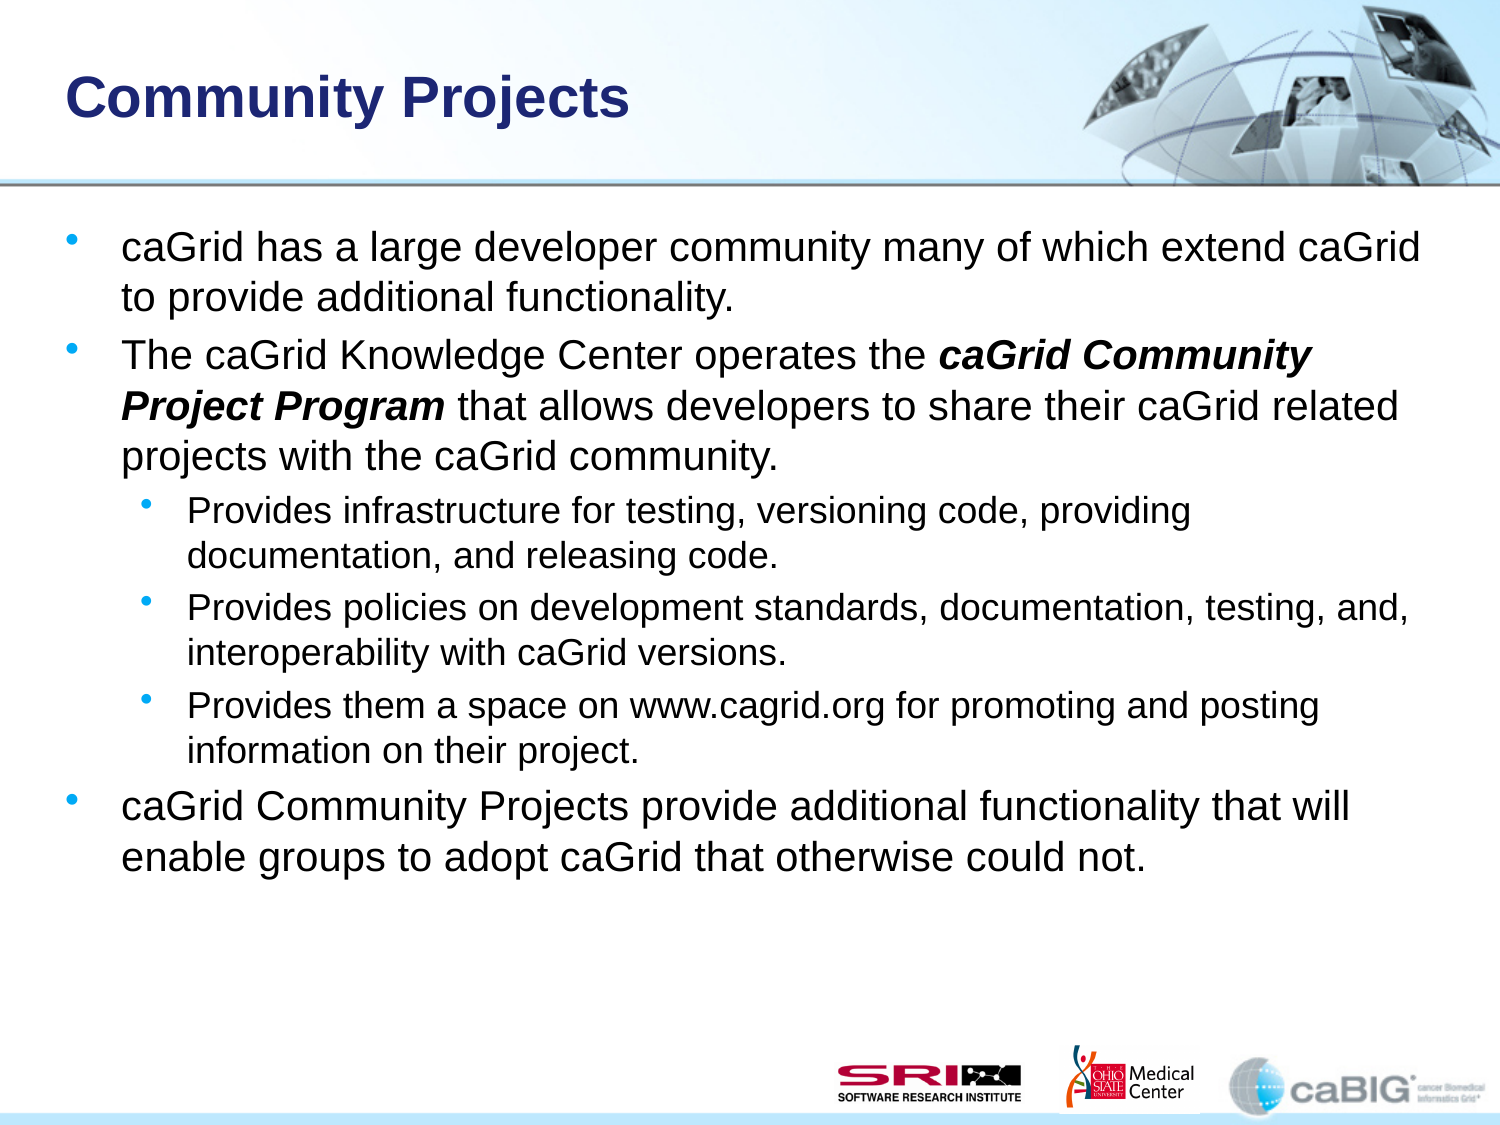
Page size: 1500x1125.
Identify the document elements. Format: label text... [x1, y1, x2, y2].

title Community Projects [49, 0, 1176, 188]
list caGrid has a large developer community many of which extend caGrid to provide additional functionality. The caGrid Knowledge Center operates the caGrid Community Project Program that allows developers to share their caGrid related projects with the caGrid community. Provides infrastructure for testing, versioning code, providing documentation, and releasing code. Provides policies on development standards, documentation, testing, and, interoperability with caGrid versions. Provides them a space on www.cagrid.org for promoting and posting information on their project. caGrid Community Projects provide additional functionality that will enable groups to adopt caGrid that otherwise could not. [49, 212, 1438, 1038]
picture [0, 0, 1500, 1125]
